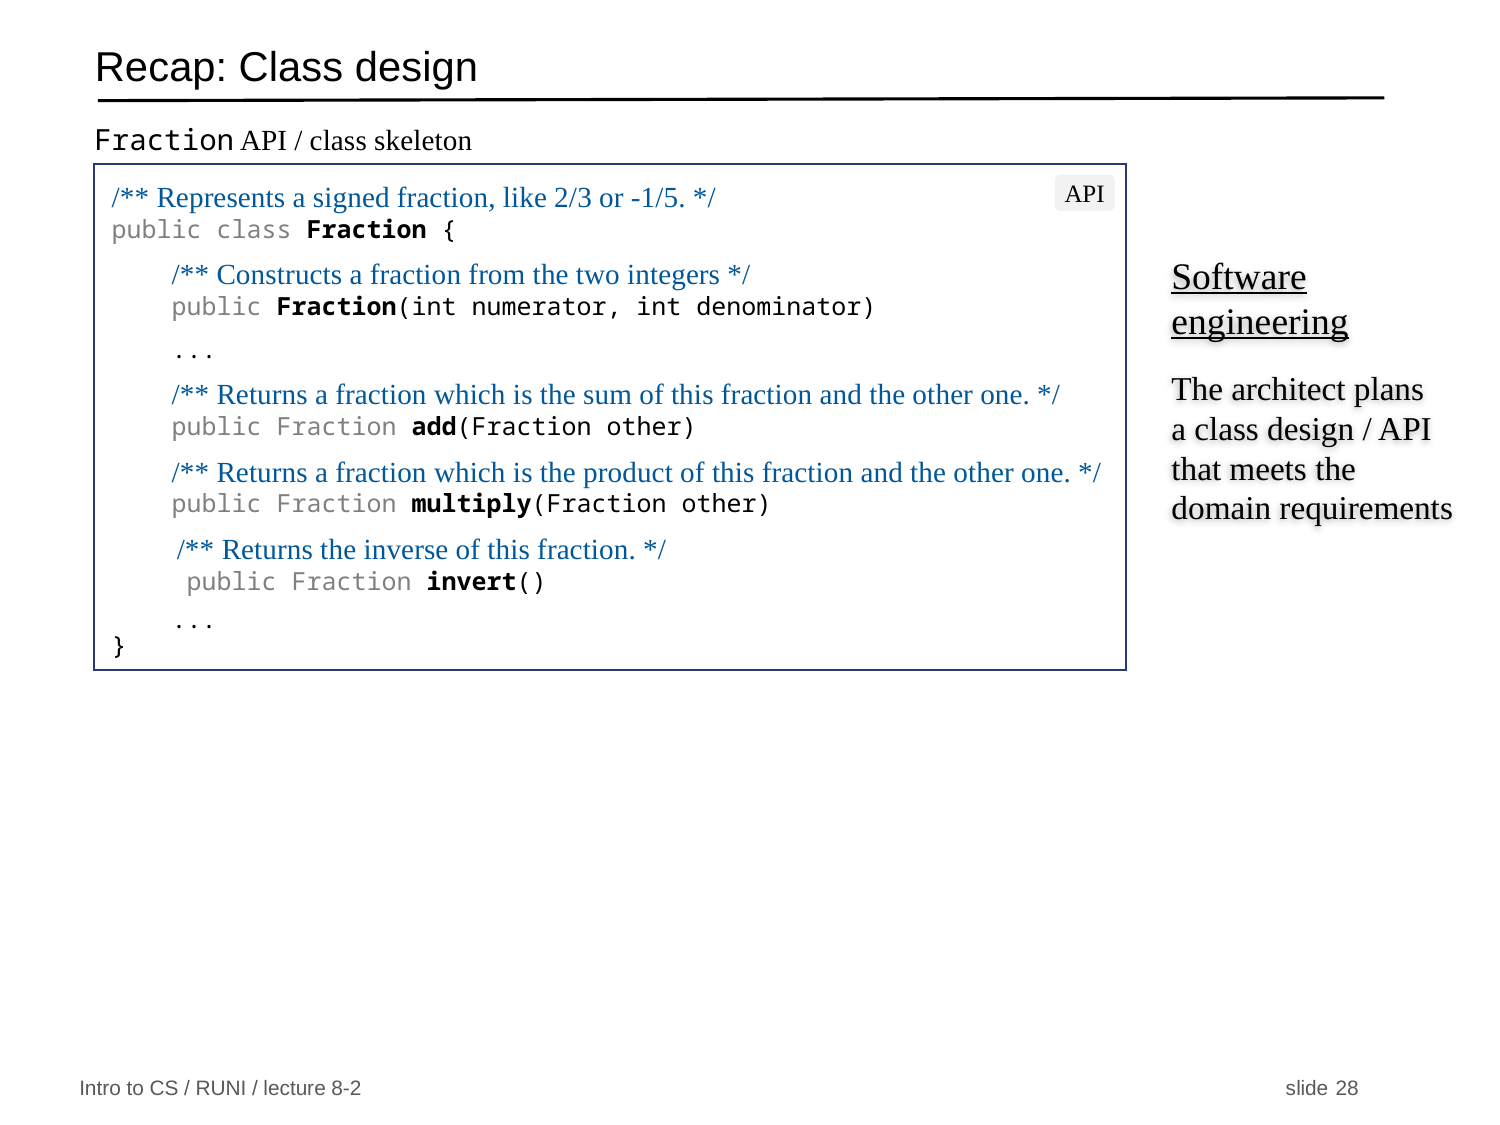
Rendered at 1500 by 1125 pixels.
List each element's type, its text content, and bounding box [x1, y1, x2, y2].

title Recap: Class design [79, 33, 1371, 109]
text_box Software engineering The architect plans a class design / API that meets the domain requirements [1139, 215, 1477, 564]
text_box /** Represents a signed fraction, like 2/3 or -1/5. */ public class Fraction { /** Constructs a fraction from the two integers */ public Fraction(int numerator, int denominator) ... /** Returns a fraction which is the sum of this fraction and the other one. */ public Fraction add(Fraction other) /** Returns a fraction which is the product of this fraction and the other one. */ public Fraction multiply(Fraction other) /** Returns the inverse of this fraction. */ public Fraction invert() ... } [93, 164, 1126, 671]
text_box API [1053, 173, 1116, 212]
text_box Fraction API / class skeleton [79, 113, 635, 164]
